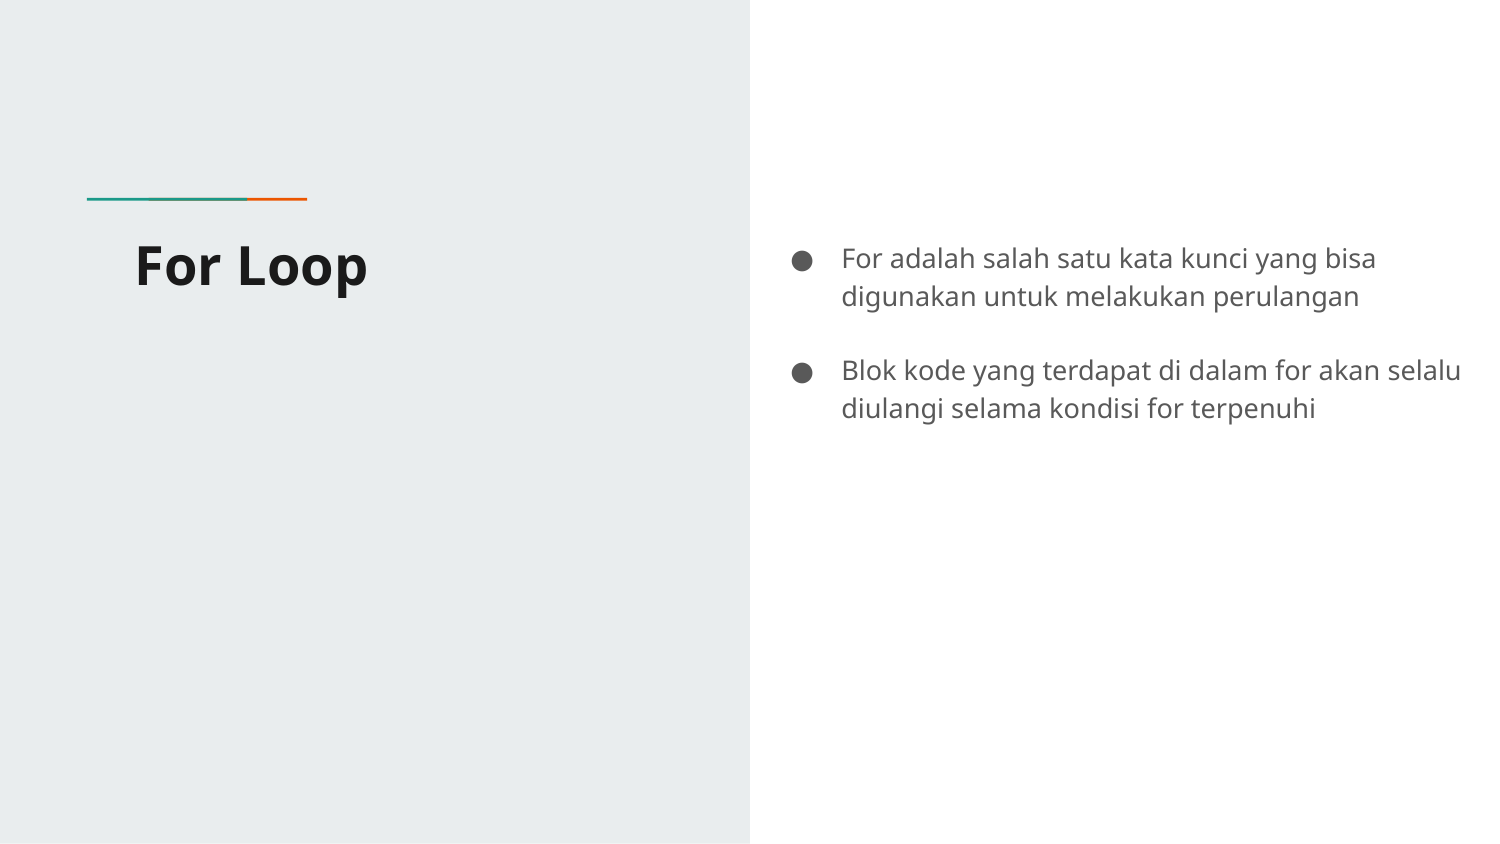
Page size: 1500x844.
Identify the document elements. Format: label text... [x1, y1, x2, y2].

title For Loop [119, 216, 662, 494]
list For adalah salah satu kata kunci yang bisa digunakan untuk melakukan perulangan Blok kode yang terdapat di dalam for akan selalu diulangi selama kondisi for terpenuhi [751, 221, 1500, 719]
